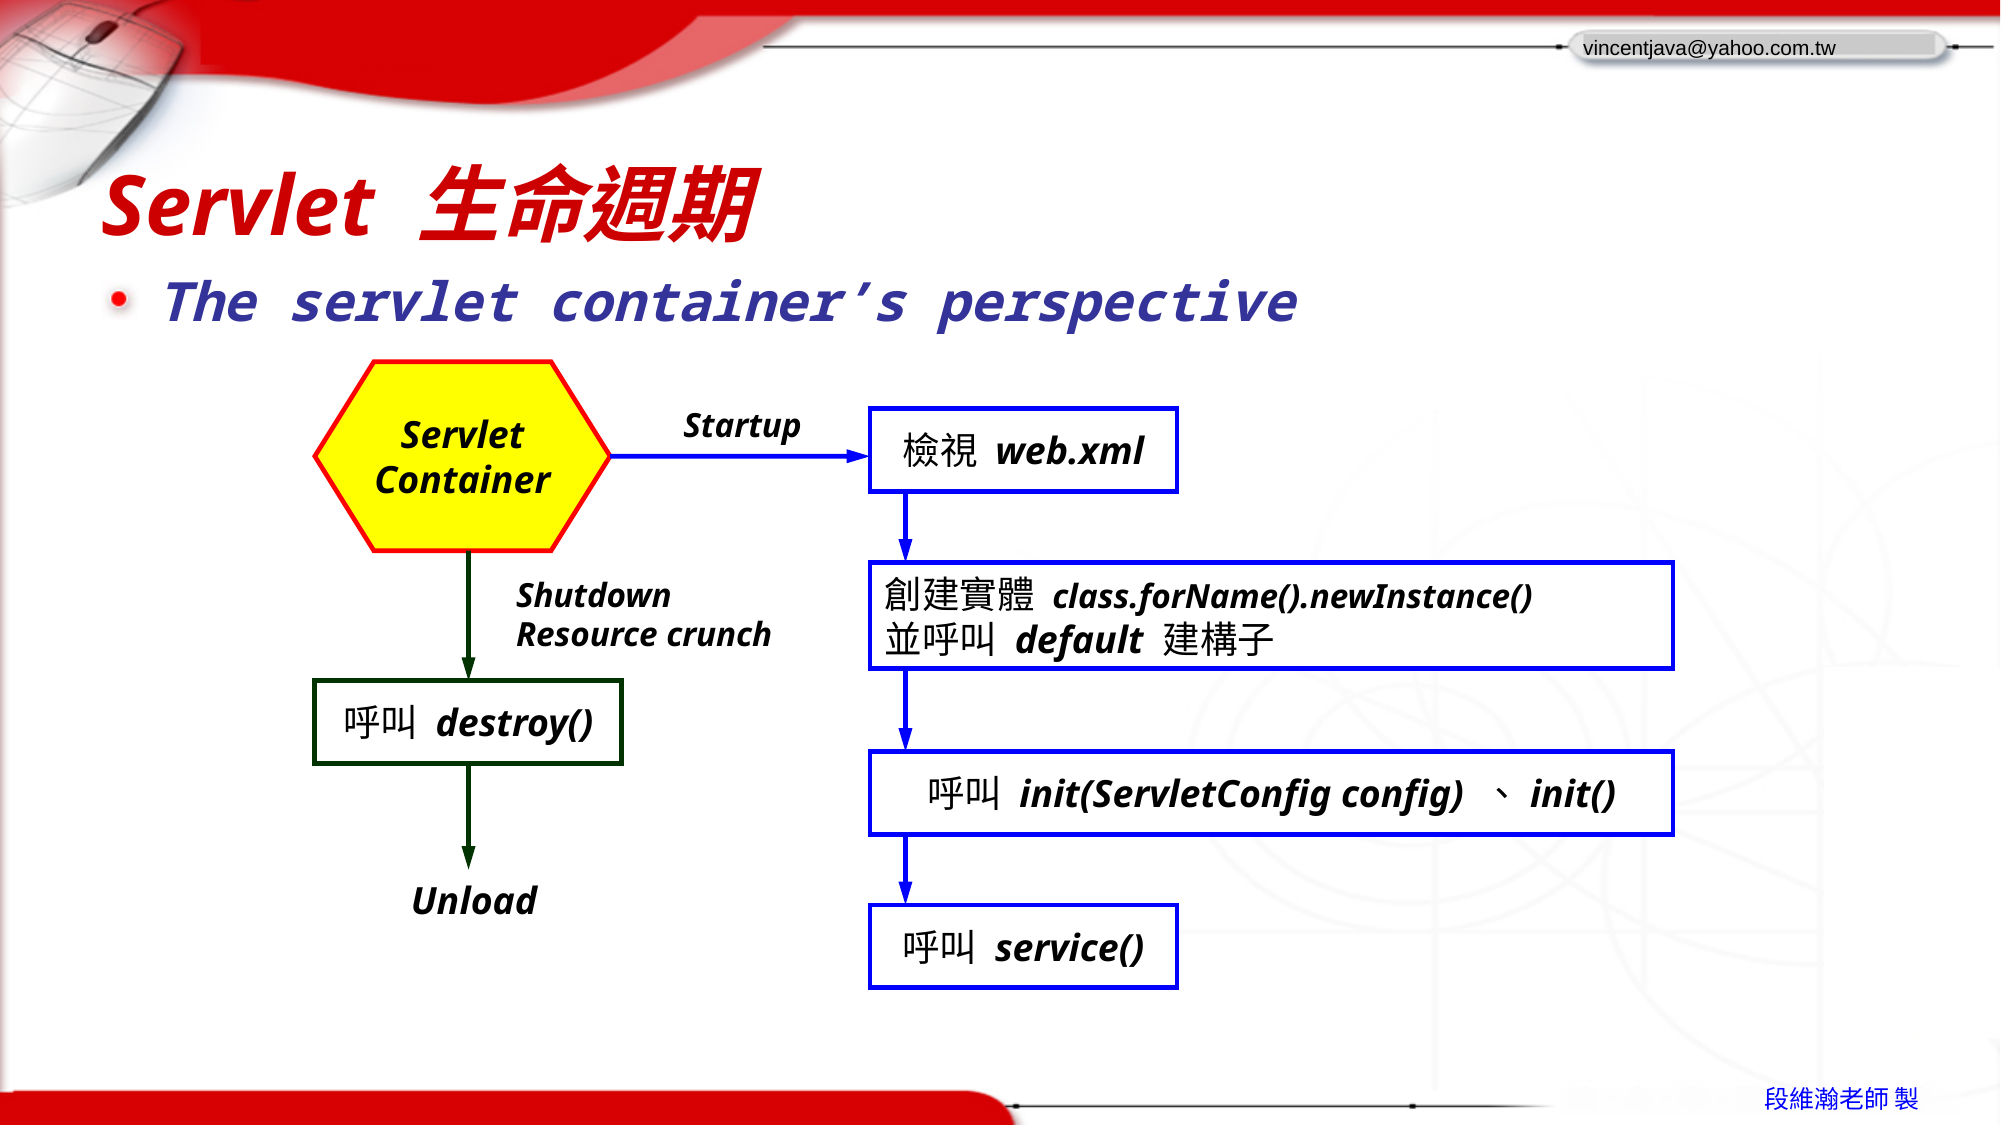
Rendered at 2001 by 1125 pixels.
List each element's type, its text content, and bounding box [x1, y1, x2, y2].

text_box 呼叫 destroy() [314, 680, 622, 764]
text_box [899, 668, 912, 752]
text_box [462, 763, 475, 869]
text_box [610, 450, 871, 463]
text_box Unload [396, 869, 553, 930]
text_box 創建實體 class.forName().newInstance() 並呼叫 default 建構子 [870, 562, 1674, 669]
text_box [899, 491, 912, 563]
title Servlet 生命週期 [86, 136, 1887, 268]
text_box [899, 834, 912, 905]
text_box Startup [668, 397, 817, 452]
text_box 呼叫 init(ServletConfig config) 、init() [870, 751, 1674, 835]
text_box Servlet Container [314, 361, 611, 551]
text_box 檢視 web.xml [870, 408, 1178, 492]
text_box Shutdown Resource crunch [501, 566, 788, 661]
list The servlet container’s perspective [86, 267, 1638, 350]
text_box [462, 550, 475, 681]
picture [0, 0, 2001, 1125]
text_box 呼叫 service() [870, 904, 1178, 988]
